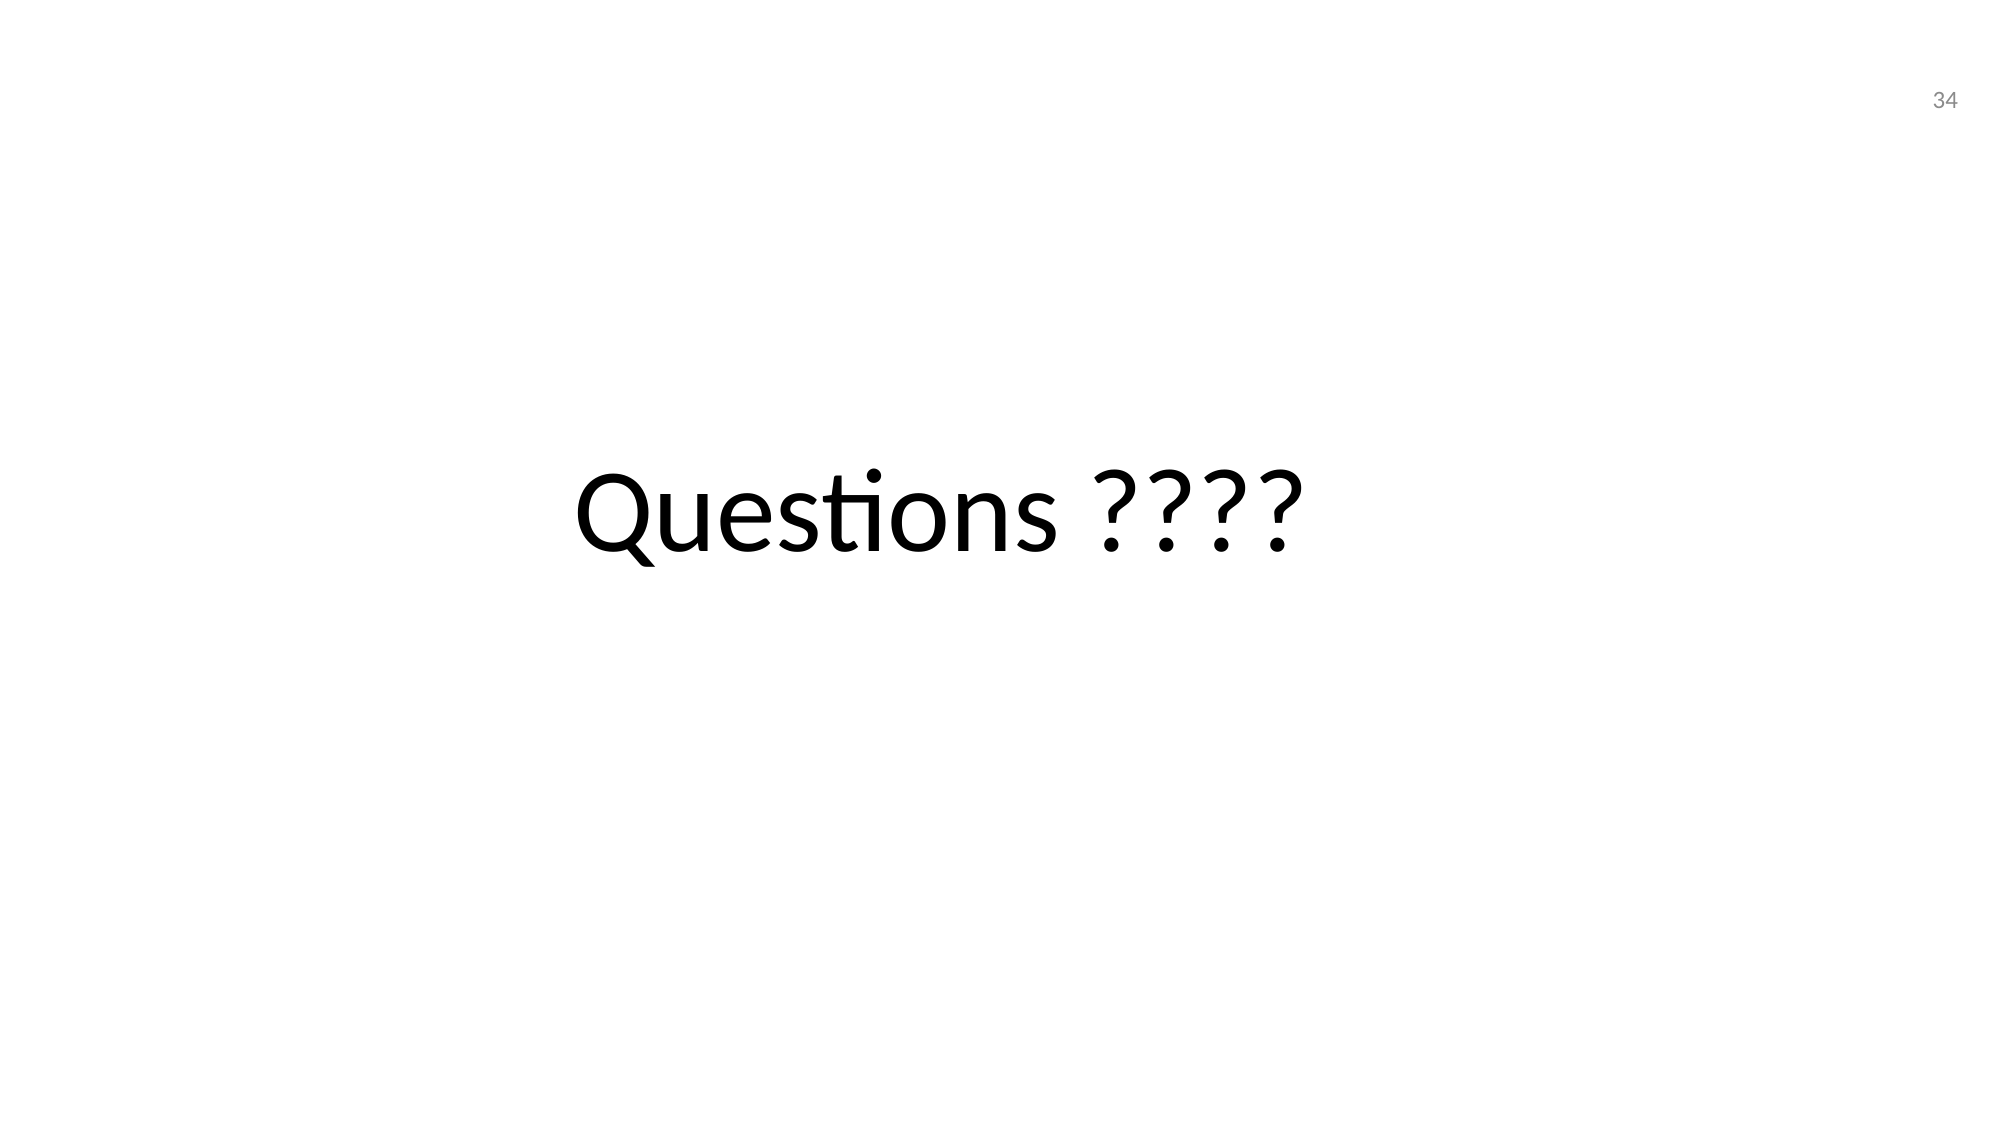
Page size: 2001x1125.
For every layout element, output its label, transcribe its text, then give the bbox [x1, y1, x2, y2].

list Questions ???? [303, 422, 1669, 603]
slide_number 34 [1838, 55, 1959, 142]
